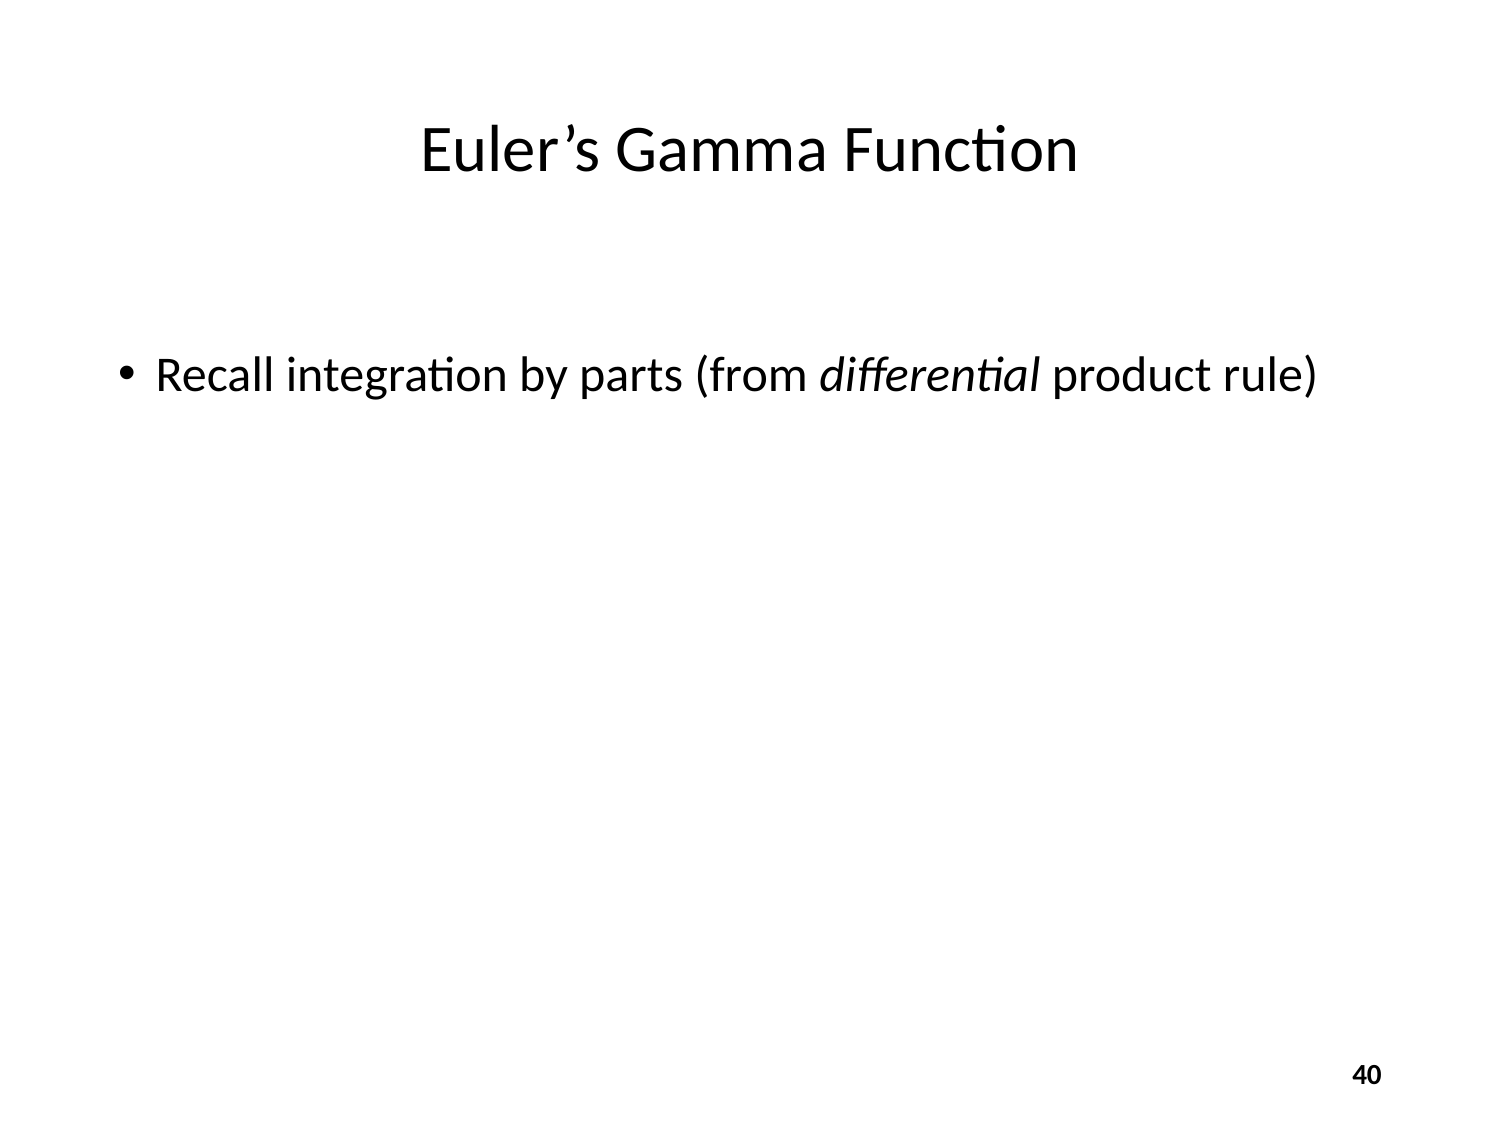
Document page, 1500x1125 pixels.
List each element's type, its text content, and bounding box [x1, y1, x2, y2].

title Euler’s Gamma Function [103, 59, 1397, 241]
slide_number 40 [1059, 1042, 1397, 1103]
